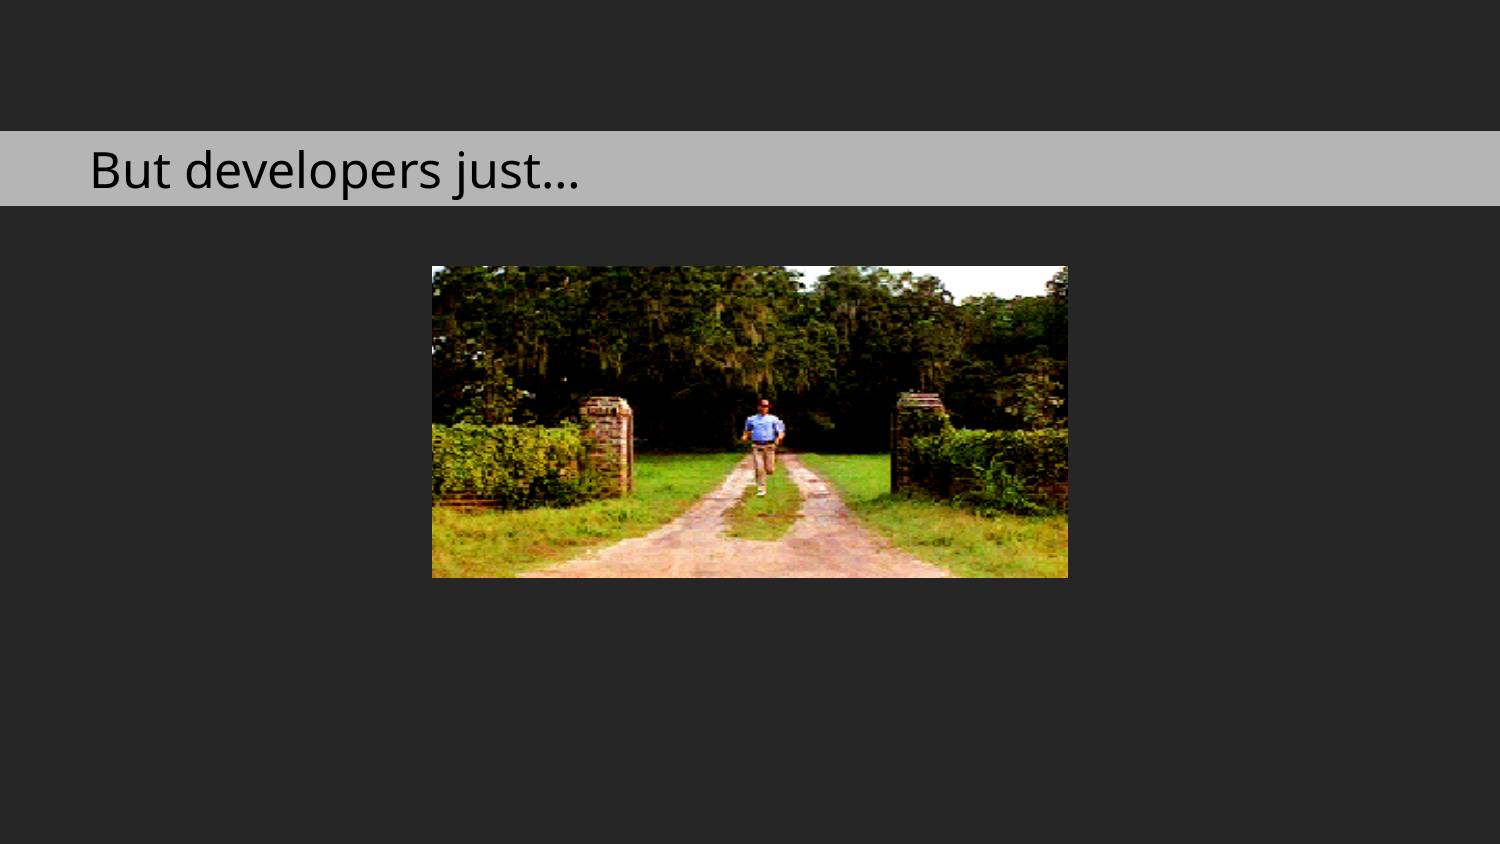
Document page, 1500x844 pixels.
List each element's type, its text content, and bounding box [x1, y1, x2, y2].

text_box But developers just… [0, 131, 1500, 206]
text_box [431, 265, 1069, 579]
